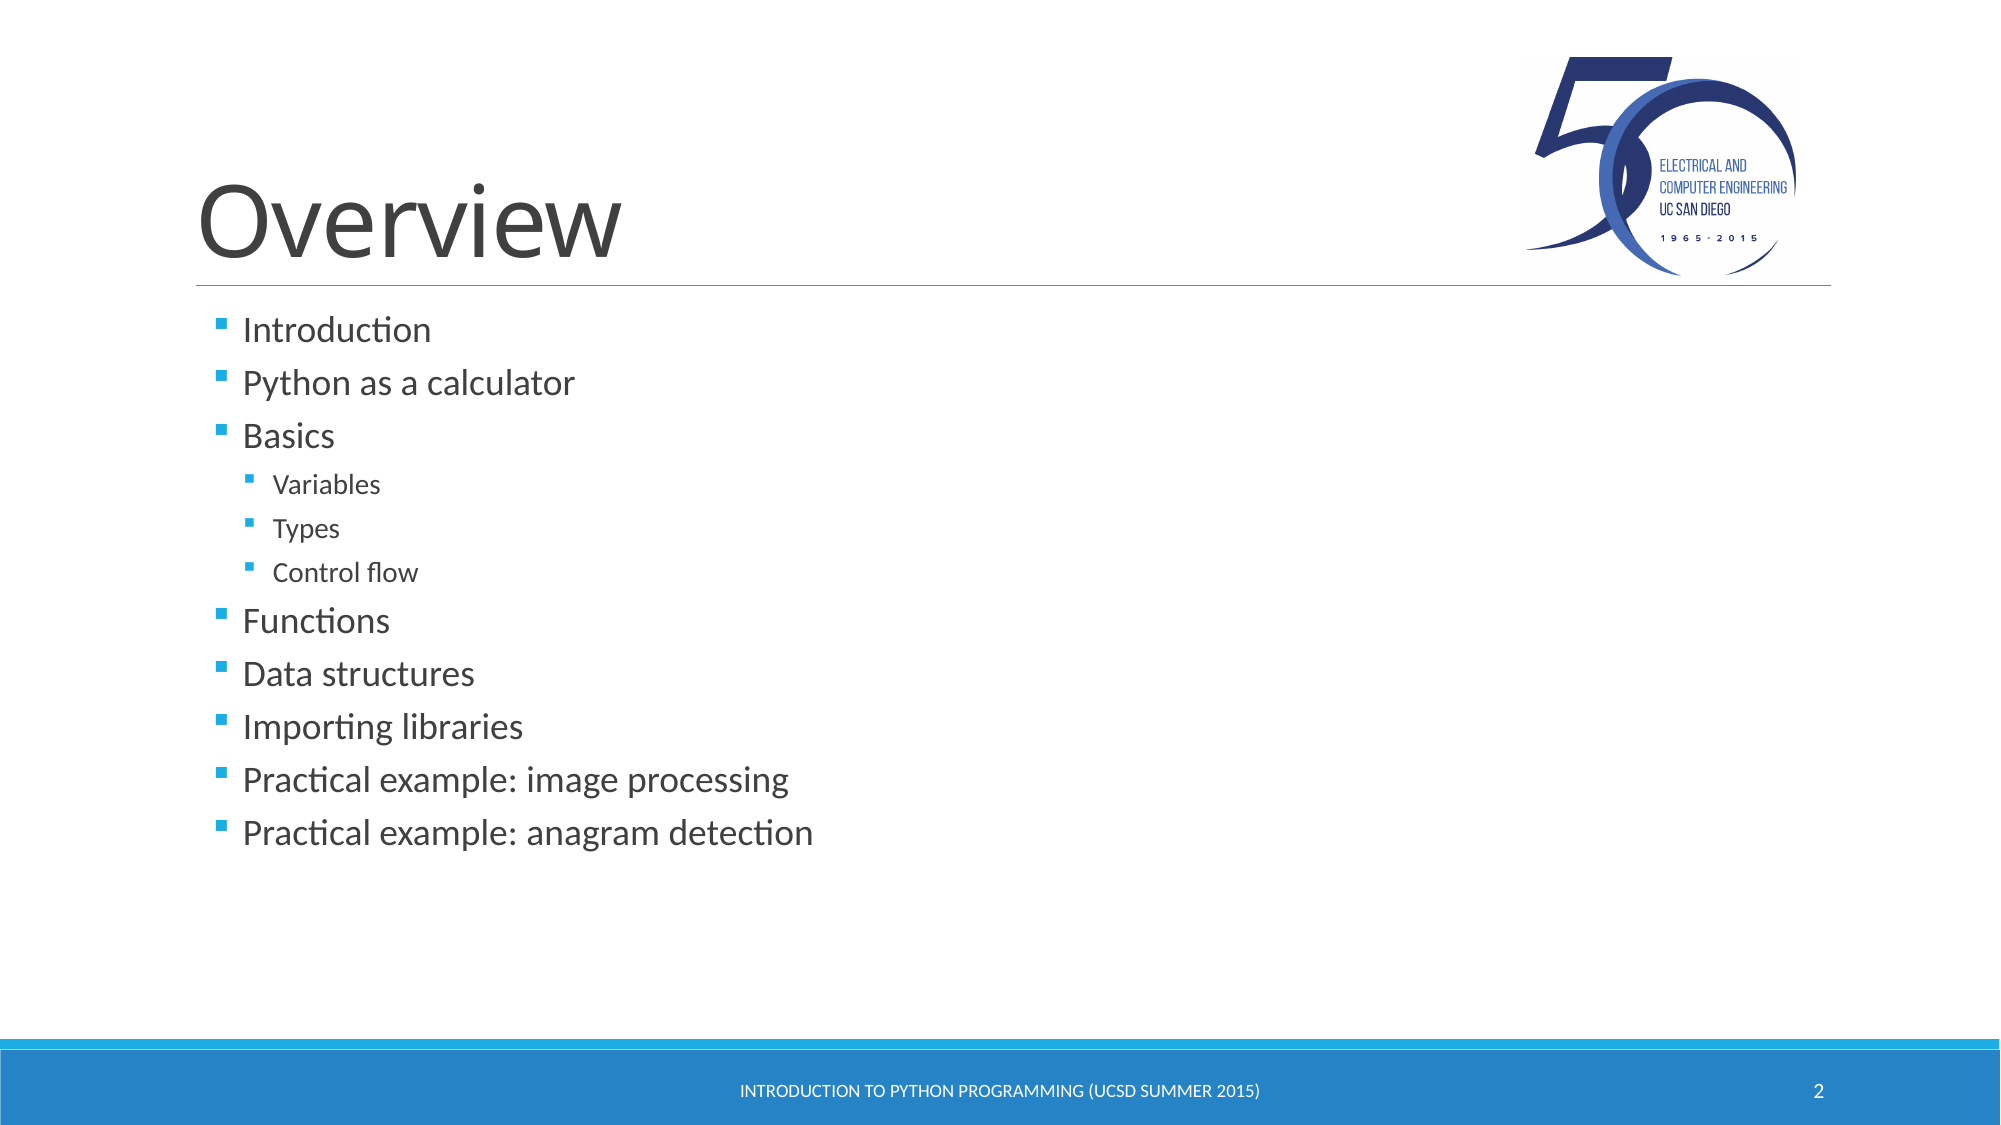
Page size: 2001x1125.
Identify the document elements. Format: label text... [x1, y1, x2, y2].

list Introduction Python as a calculator Basics Variables Types Control flow Functions Data structures Importing libraries Practical example: image processing Practical example: anagram detection [180, 302, 1830, 963]
footer Introduction to Python Programming (UCSD Summer 2015) [604, 1059, 1396, 1120]
slide_number 2 [1624, 1059, 1840, 1120]
title Overview [180, 47, 1830, 285]
